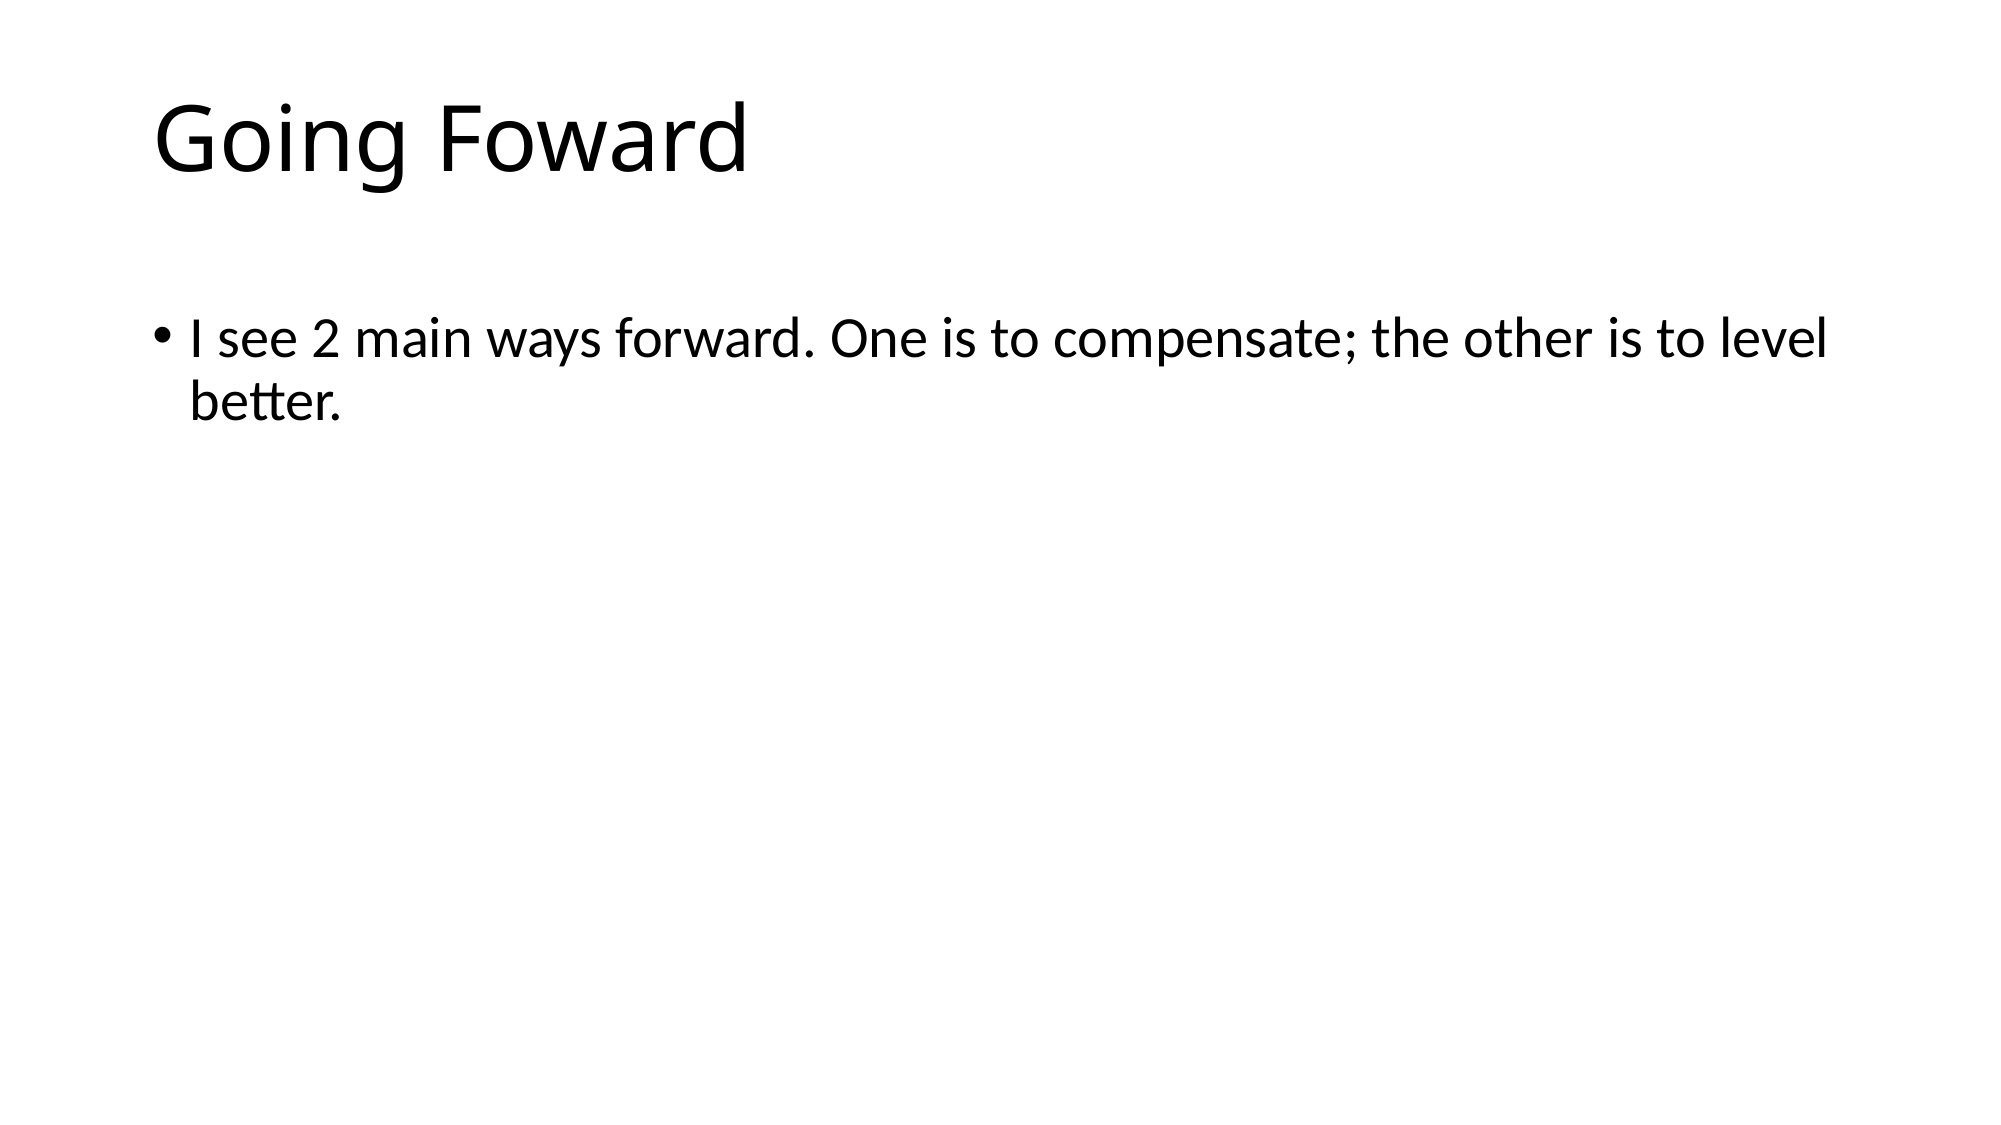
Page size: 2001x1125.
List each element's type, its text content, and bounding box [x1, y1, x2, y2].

list I see 2 main ways forward. One is to compensate; the other is to level better. [137, 299, 1863, 1014]
title Going Foward [137, 59, 1863, 223]
